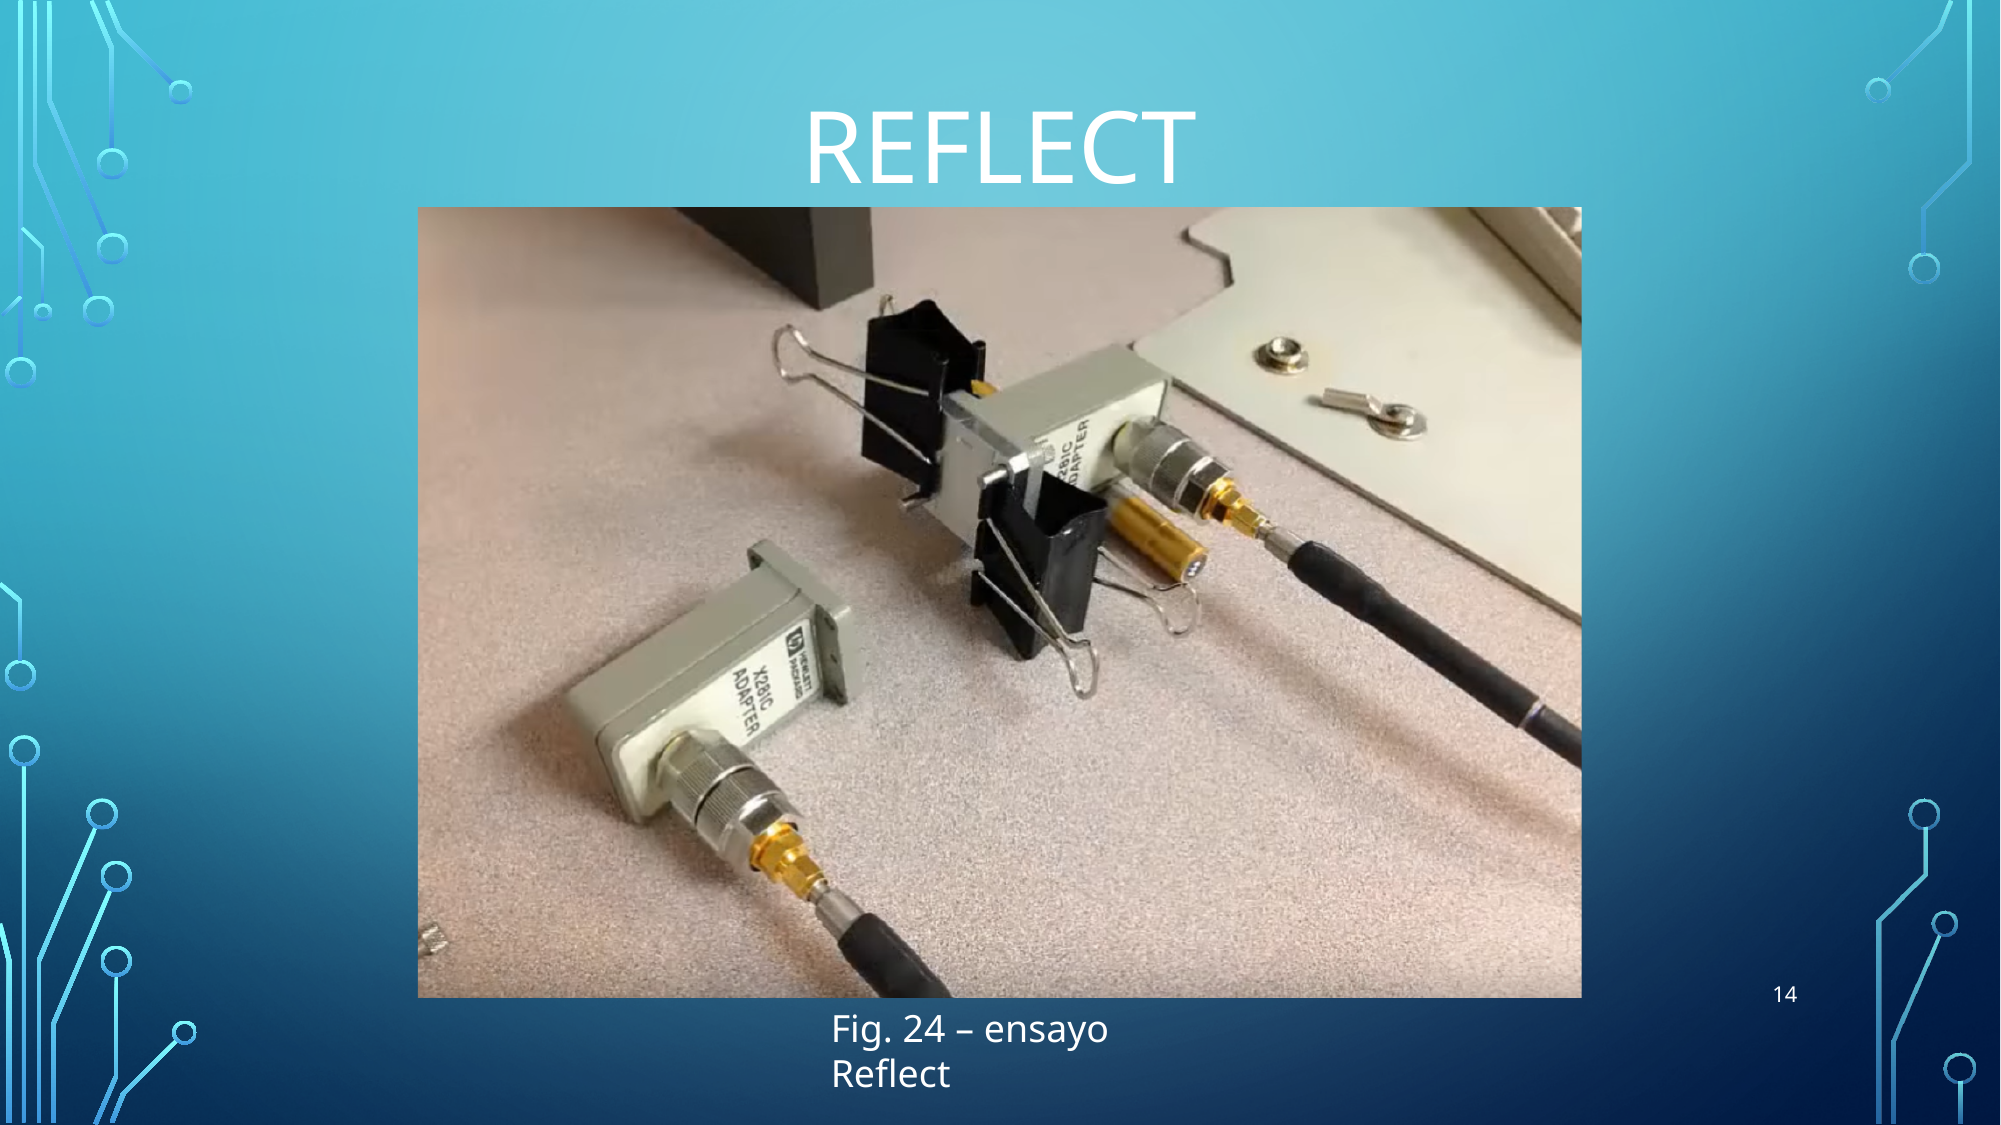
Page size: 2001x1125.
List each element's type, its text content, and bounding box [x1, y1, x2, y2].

slide_number 14 [1685, 965, 1813, 1025]
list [417, 207, 1582, 999]
text_box Fig. 24 – ensayo Reflect [816, 999, 1208, 1103]
title Reflect [187, 29, 1813, 273]
